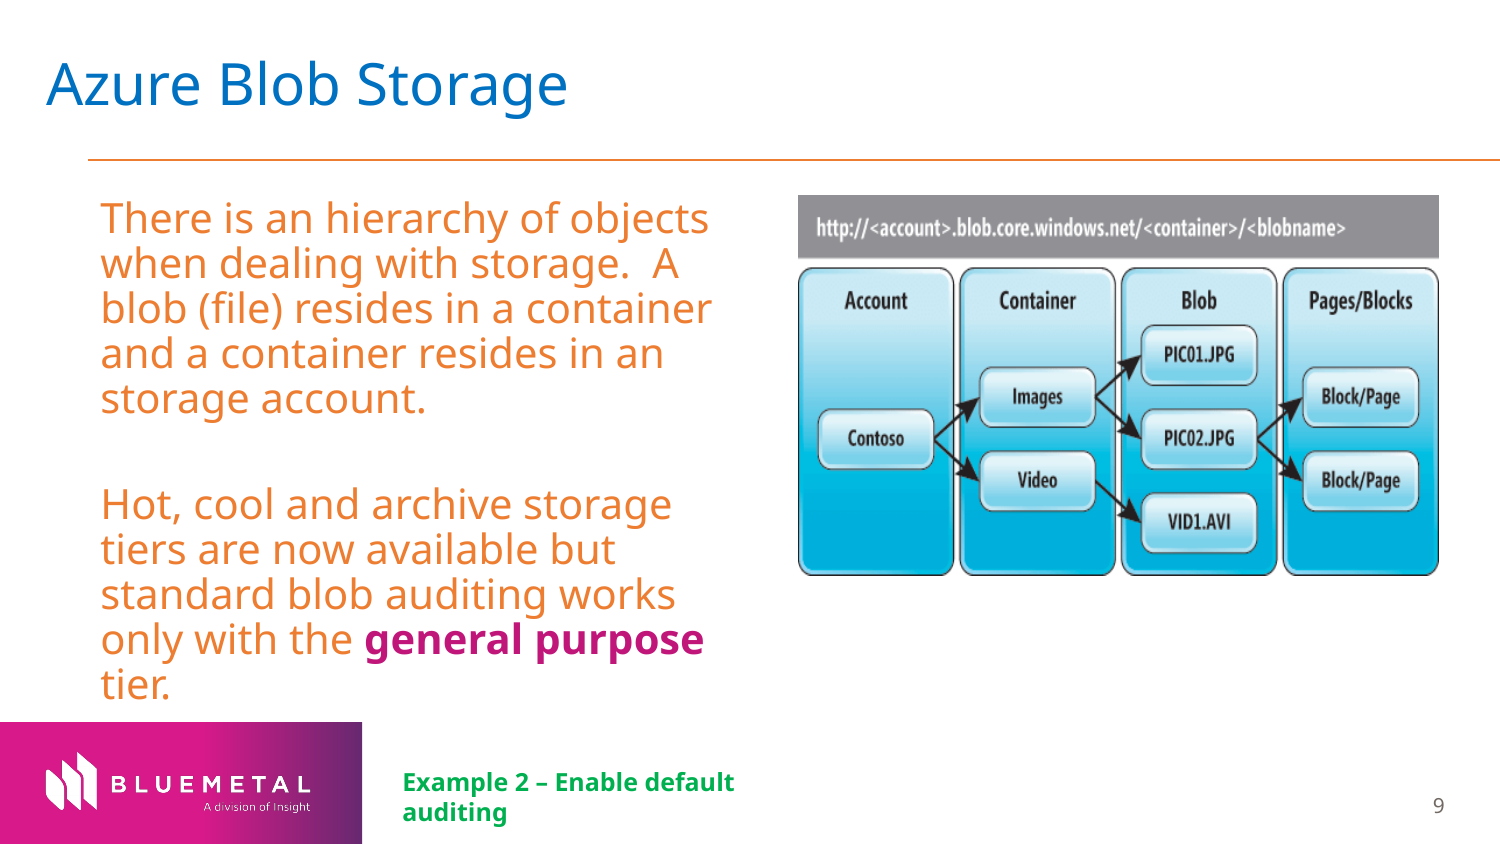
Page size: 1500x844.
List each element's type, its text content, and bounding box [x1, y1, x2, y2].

title Azure Blob Storage [31, 30, 1461, 143]
text_box Example 2 – Enable default auditing [387, 759, 774, 834]
list There is an hierarchy of objects when dealing with storage. A blob (file) resides in a container and a container resides in an storage account. Hot, cool and archive storage tiers are now available but standard blob auditing works only with the general purpose tier. [29, 152, 756, 716]
picture [798, 195, 1439, 576]
